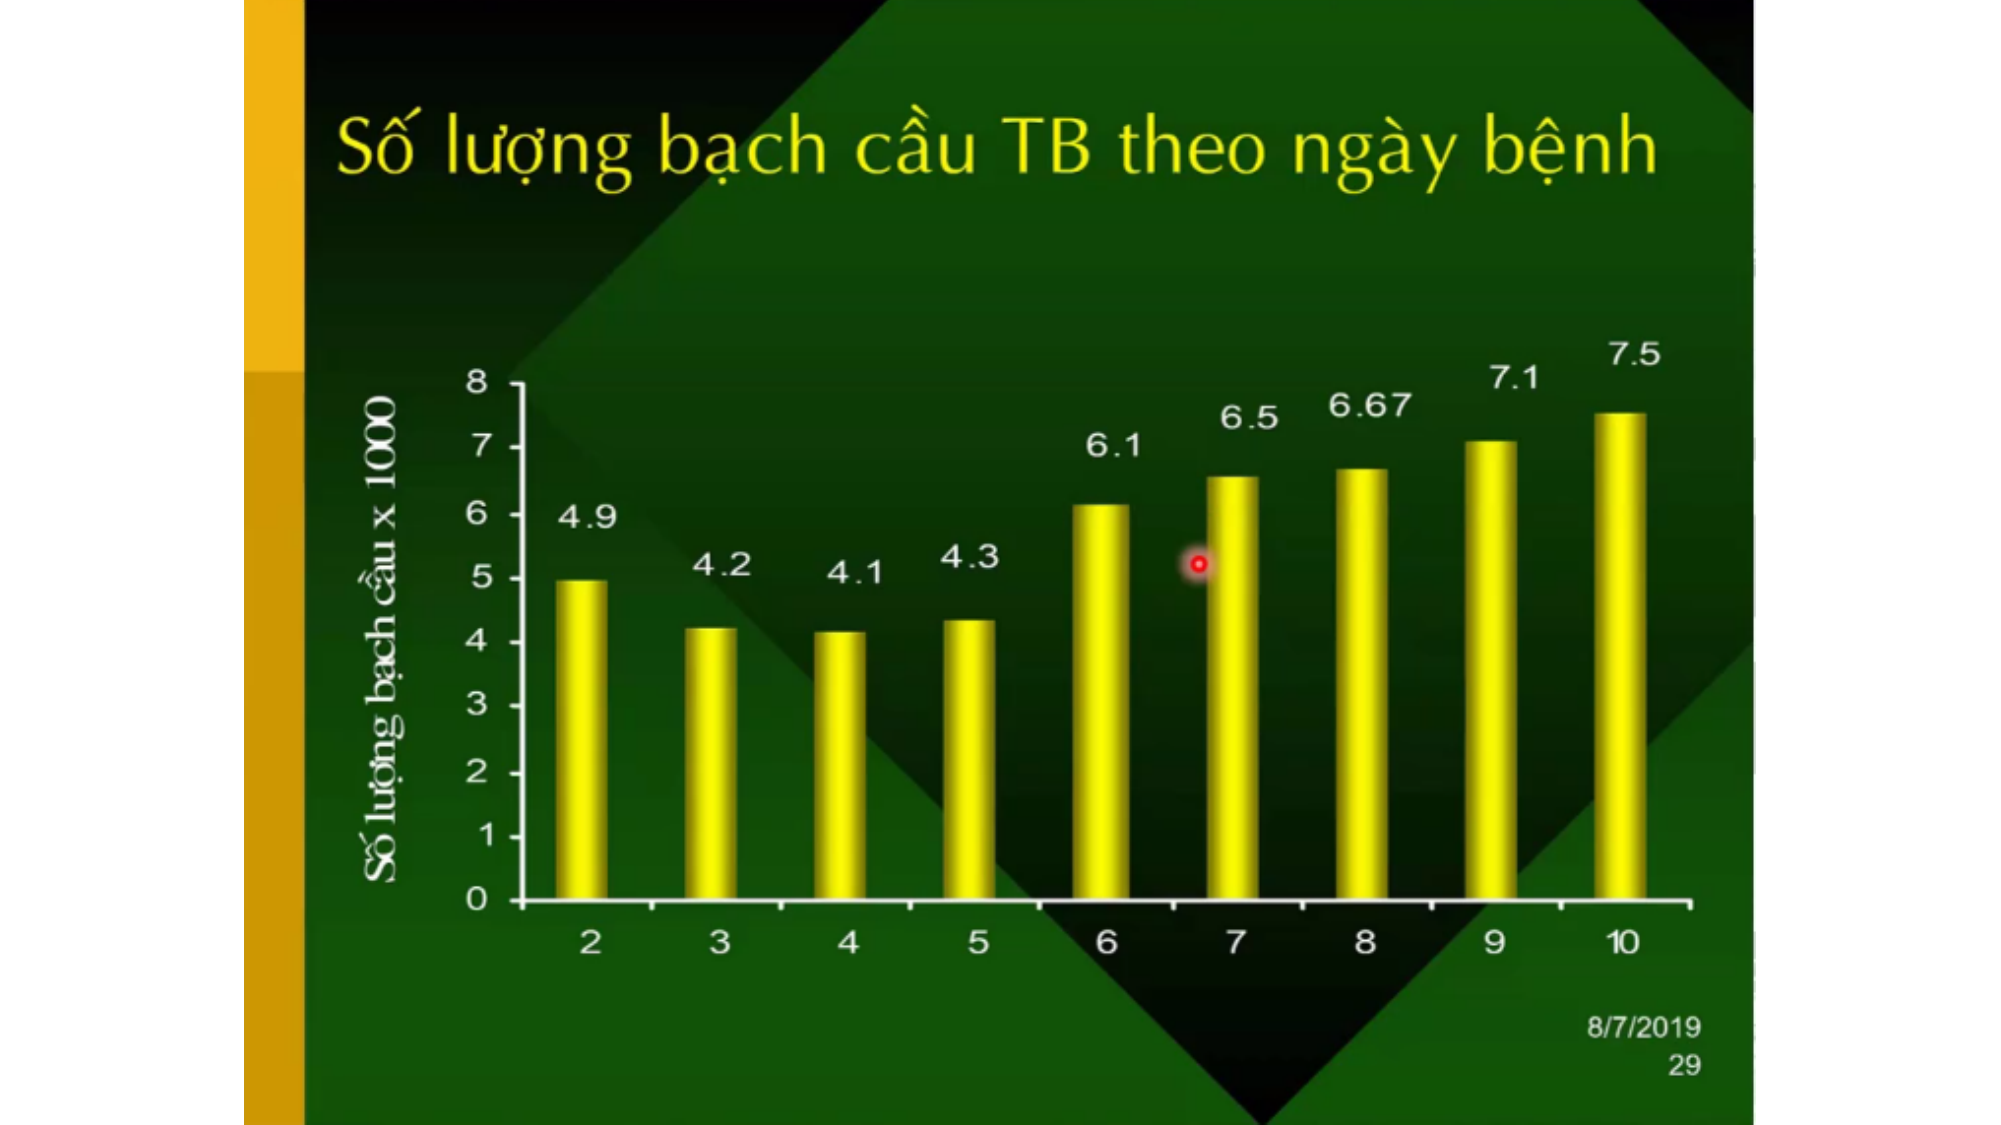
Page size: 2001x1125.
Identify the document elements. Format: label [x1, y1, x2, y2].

picture [244, 0, 1756, 1125]
